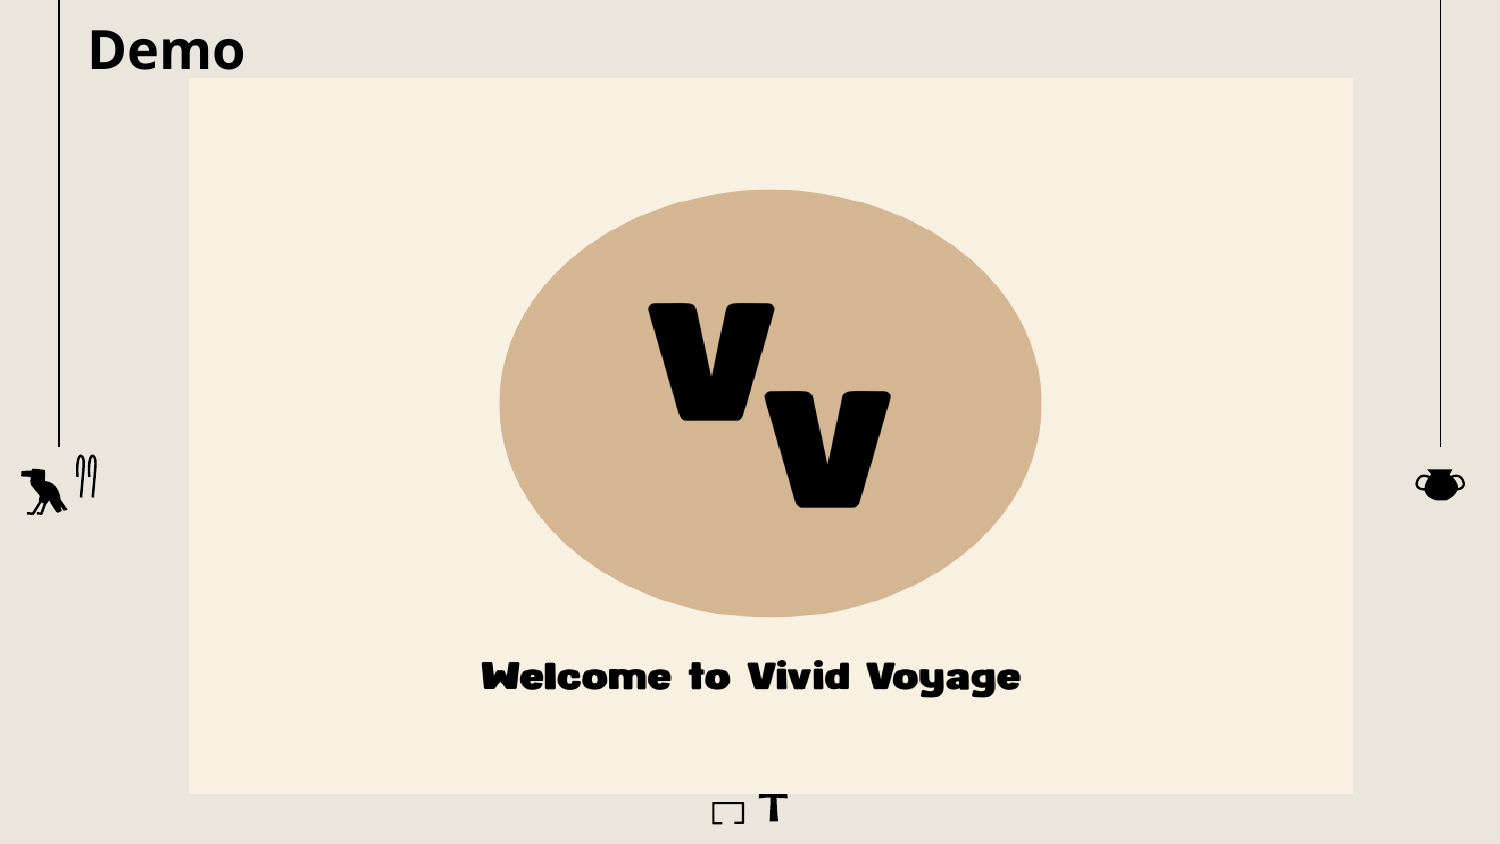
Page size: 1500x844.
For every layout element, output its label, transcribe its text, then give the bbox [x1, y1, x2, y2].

subtitle Demo [72, 18, 805, 79]
picture [188, 77, 1353, 794]
